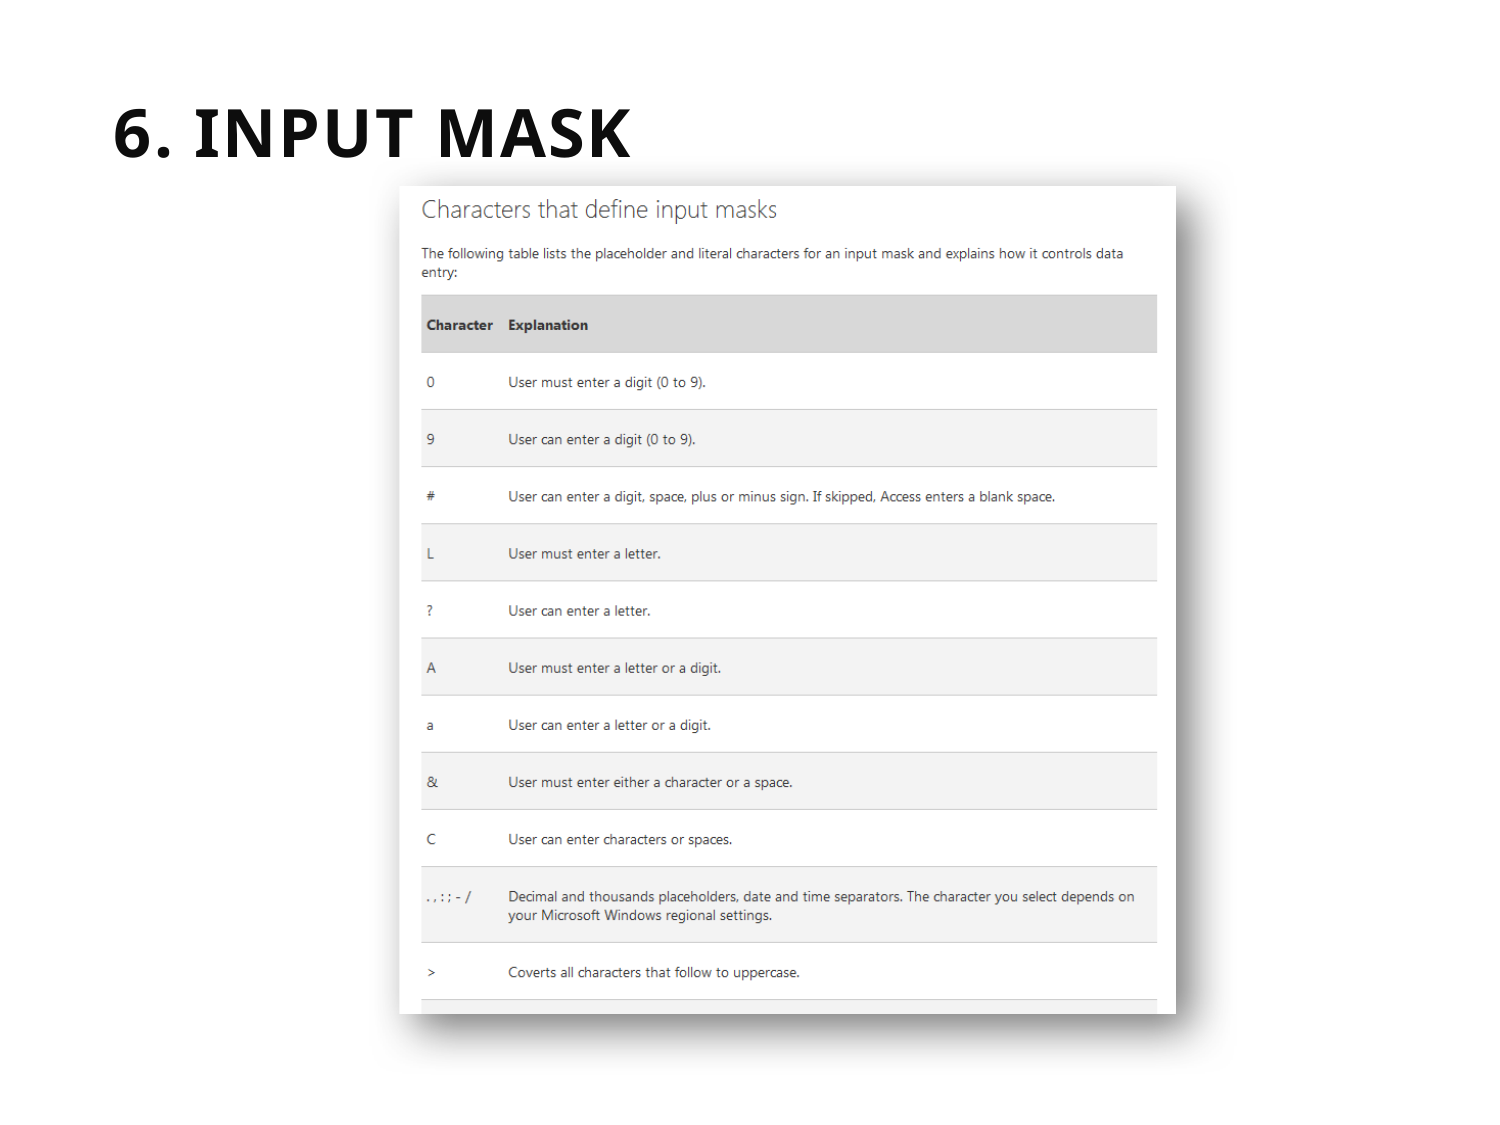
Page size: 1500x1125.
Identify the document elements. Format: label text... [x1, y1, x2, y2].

title 6. Input Mask [98, 65, 1402, 212]
picture [398, 186, 1176, 1014]
